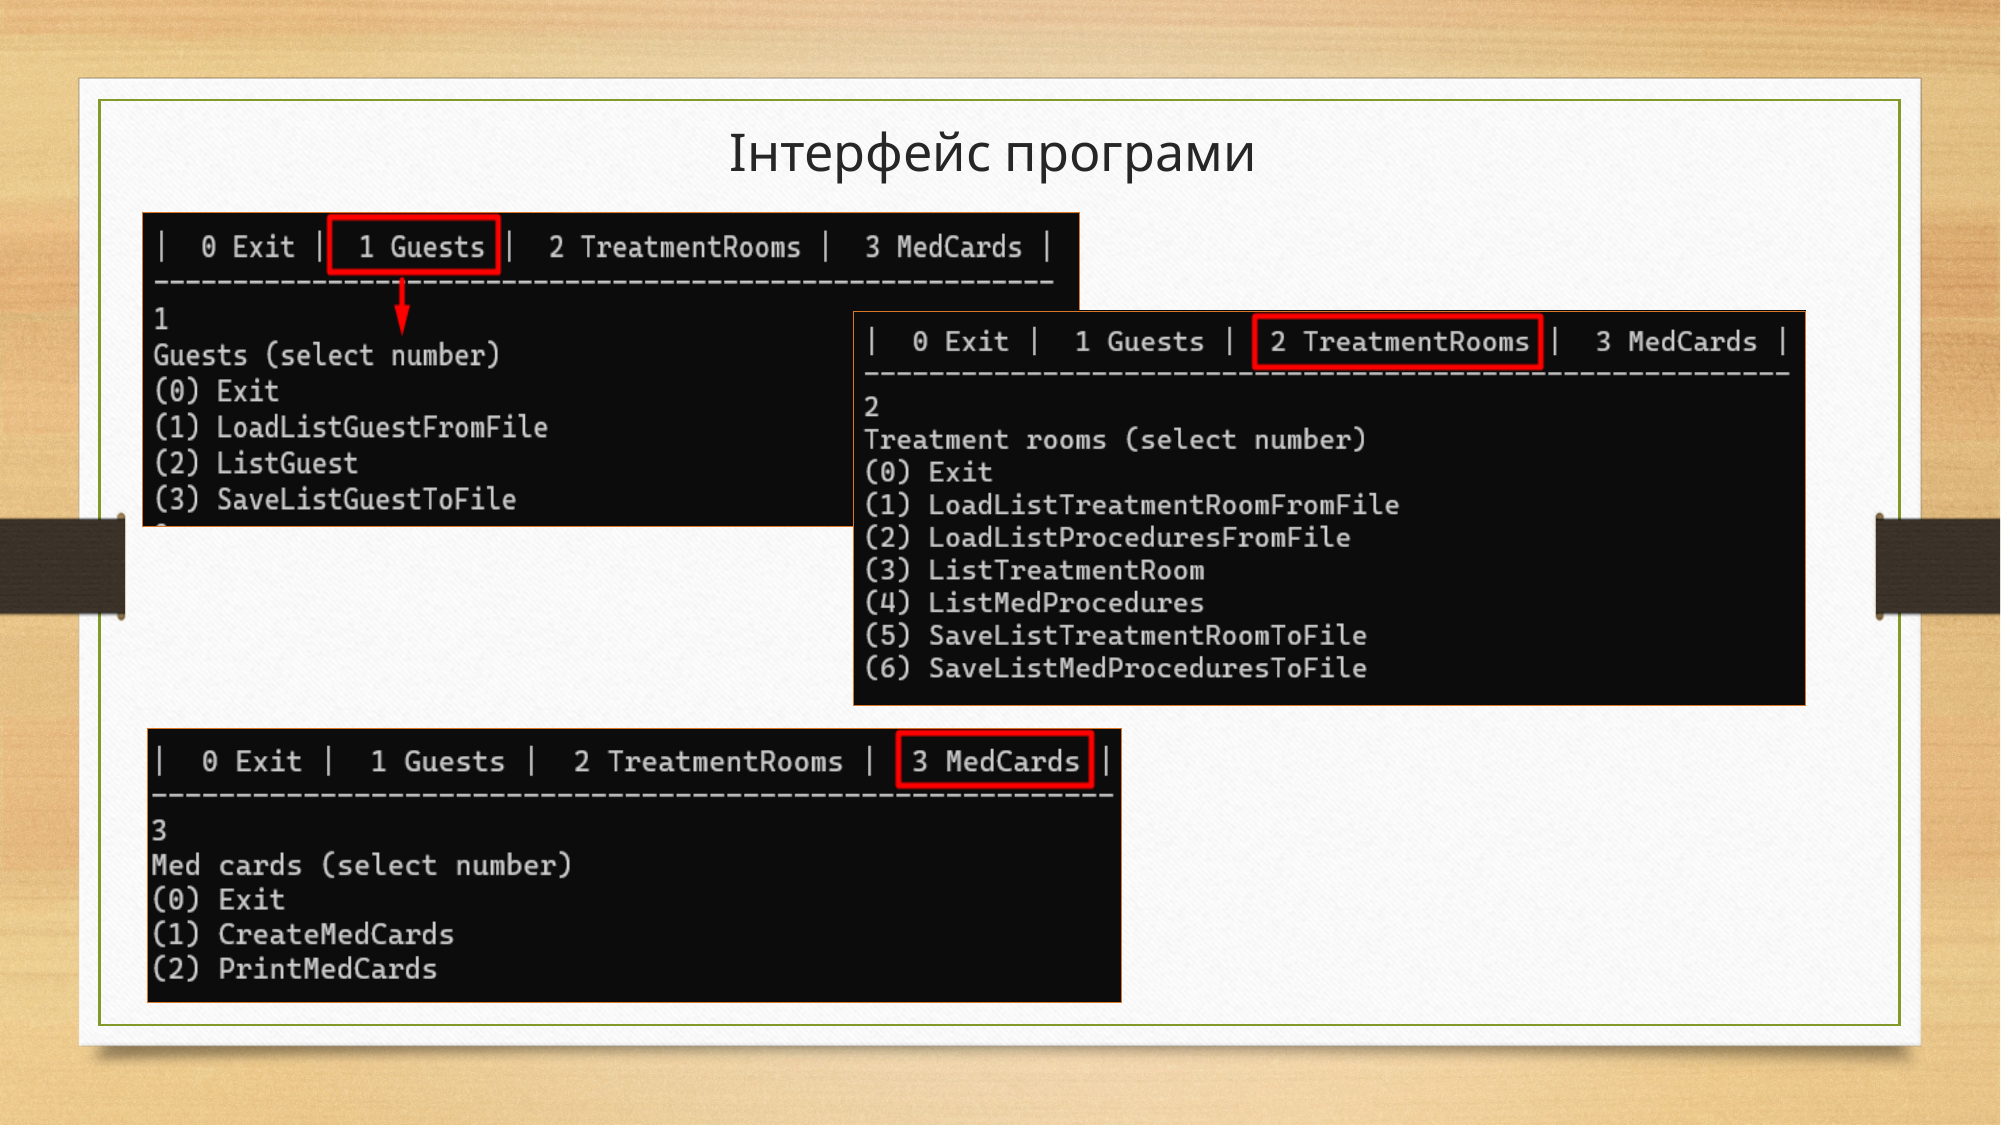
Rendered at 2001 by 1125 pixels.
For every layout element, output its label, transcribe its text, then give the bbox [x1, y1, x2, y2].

picture [0, 0, 2001, 1125]
title Інтерфейс програми [212, 106, 1788, 196]
